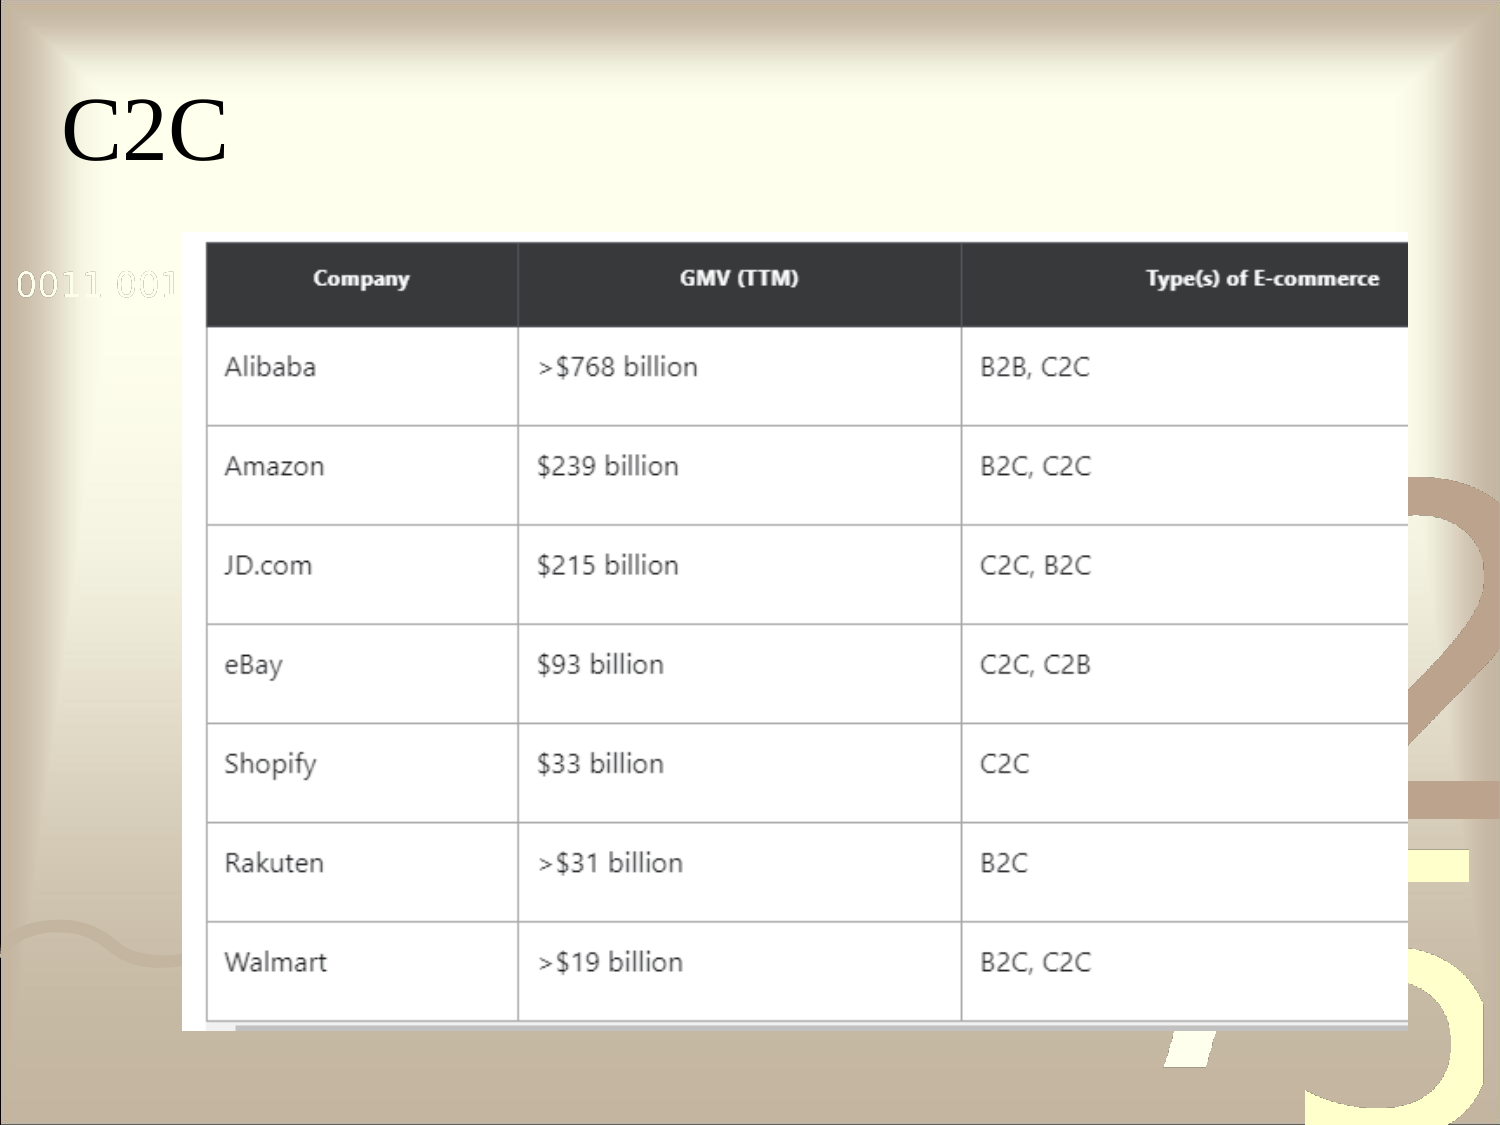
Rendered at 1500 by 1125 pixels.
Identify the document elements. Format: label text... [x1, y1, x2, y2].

picture [0, 0, 1500, 1125]
title C2C [39, 30, 253, 218]
